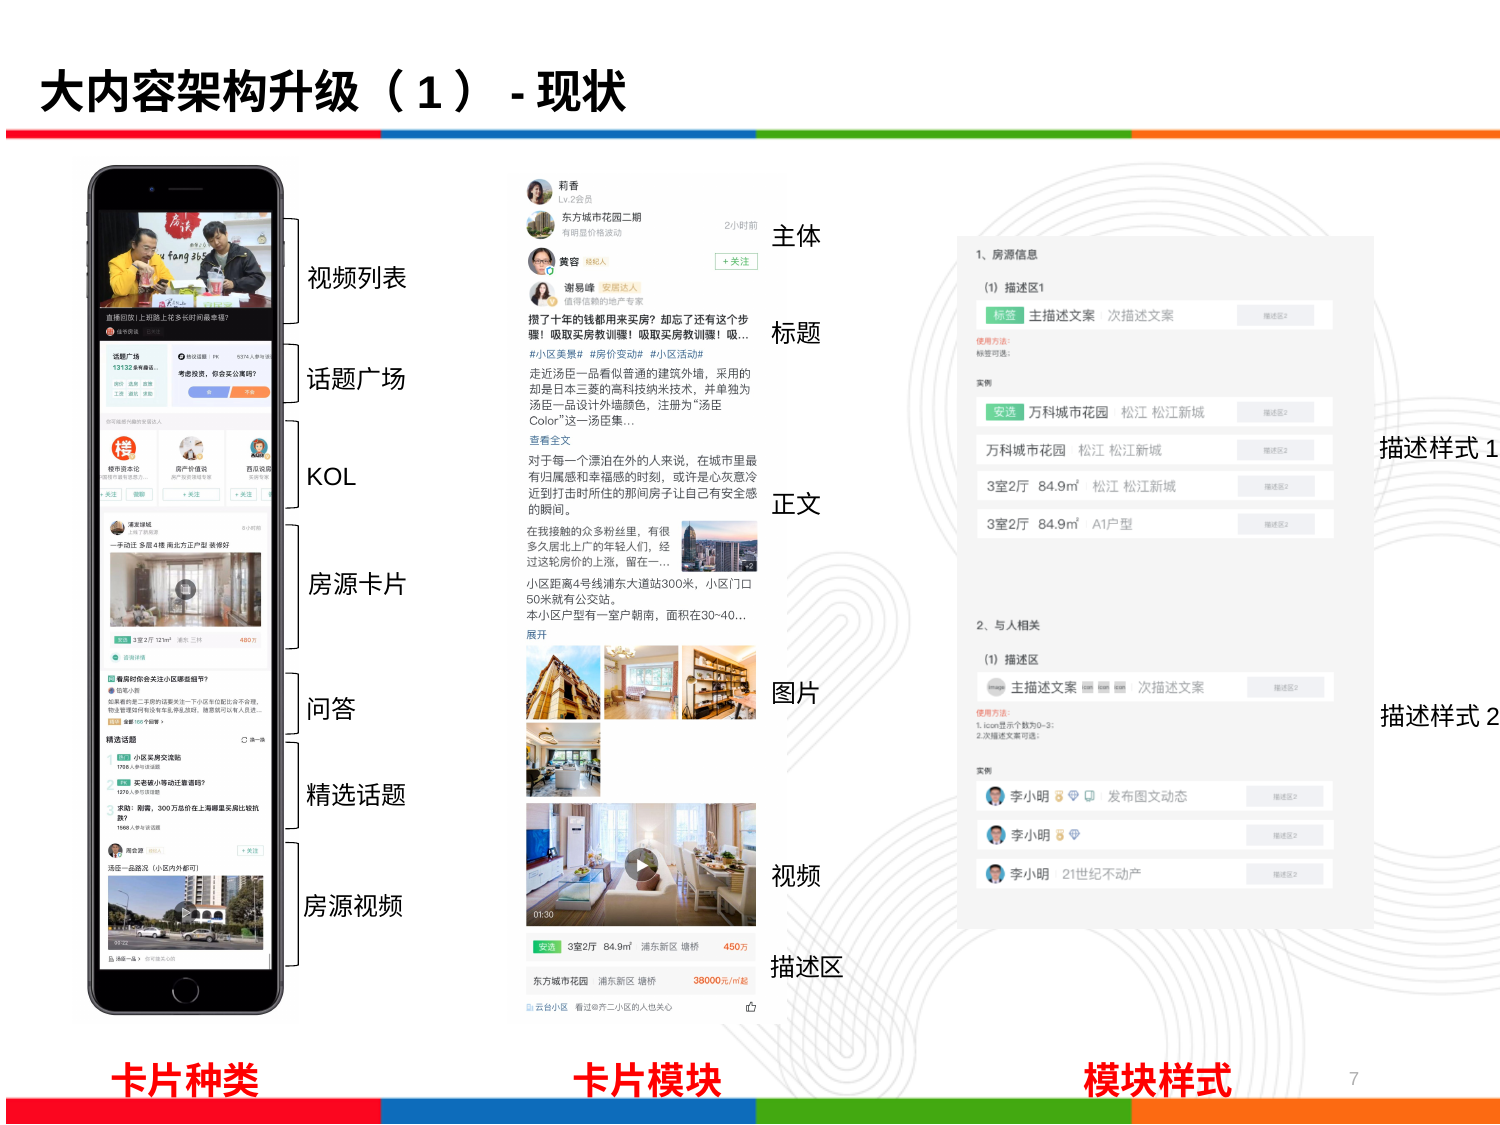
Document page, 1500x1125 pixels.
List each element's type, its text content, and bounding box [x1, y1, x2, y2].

text_box 大内容架构升级（1）-现状 [0, 54, 6, 125]
picture [6, 0, 1500, 1124]
